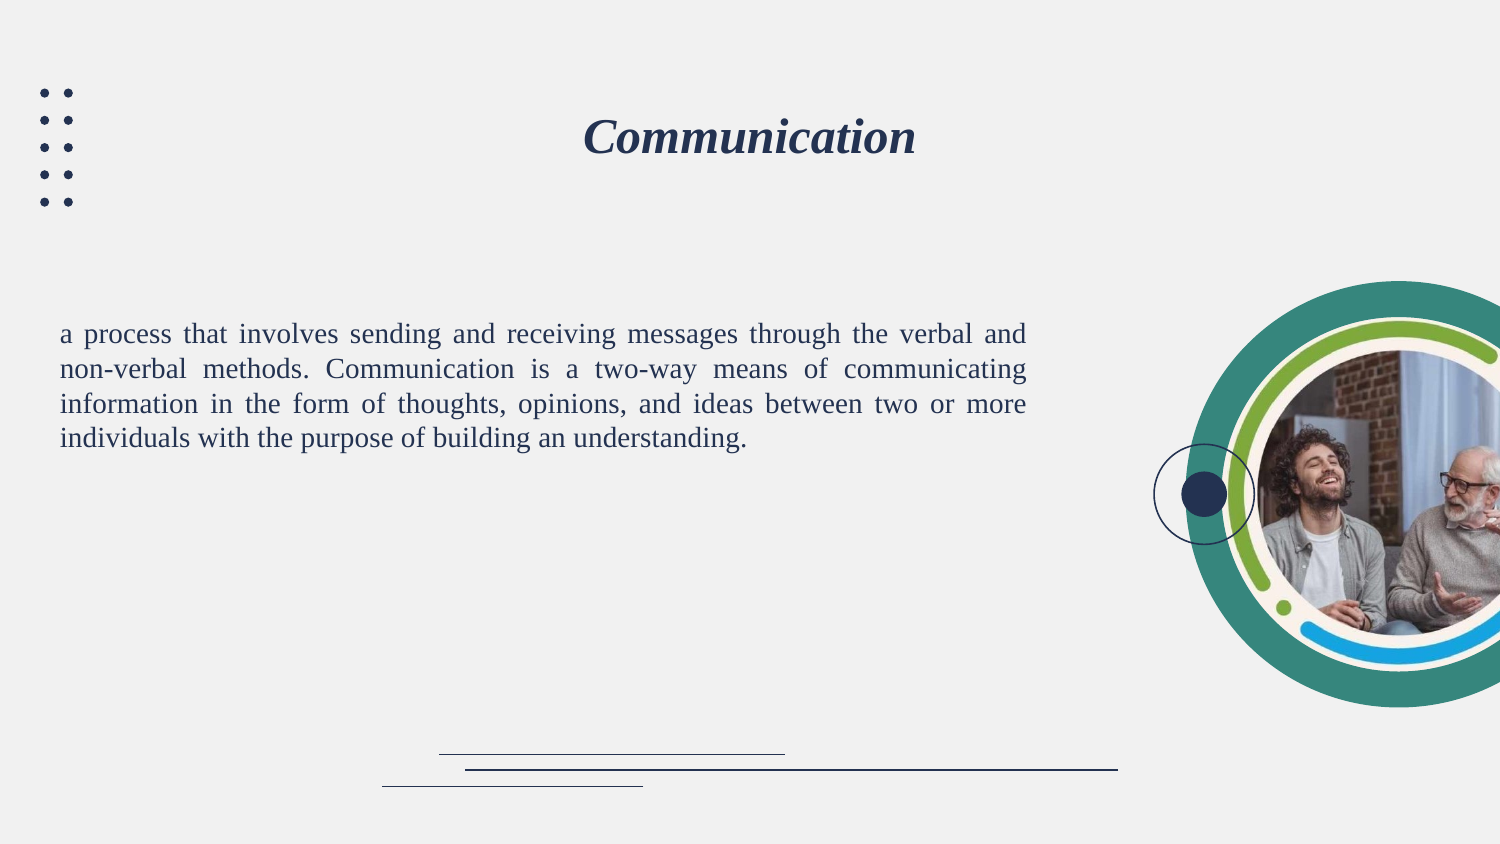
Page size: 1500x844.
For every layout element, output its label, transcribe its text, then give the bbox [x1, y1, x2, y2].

title Communication [143, 88, 1357, 183]
text_box a process that involves sending and receiving messages through the verbal and non-verbal methods. Communication is a two-way means of communicating information in the form of thoughts, opinions, and ideas between two or more individuals with the purpose of building an understanding. [44, 298, 1043, 504]
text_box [1153, 280, 1500, 708]
